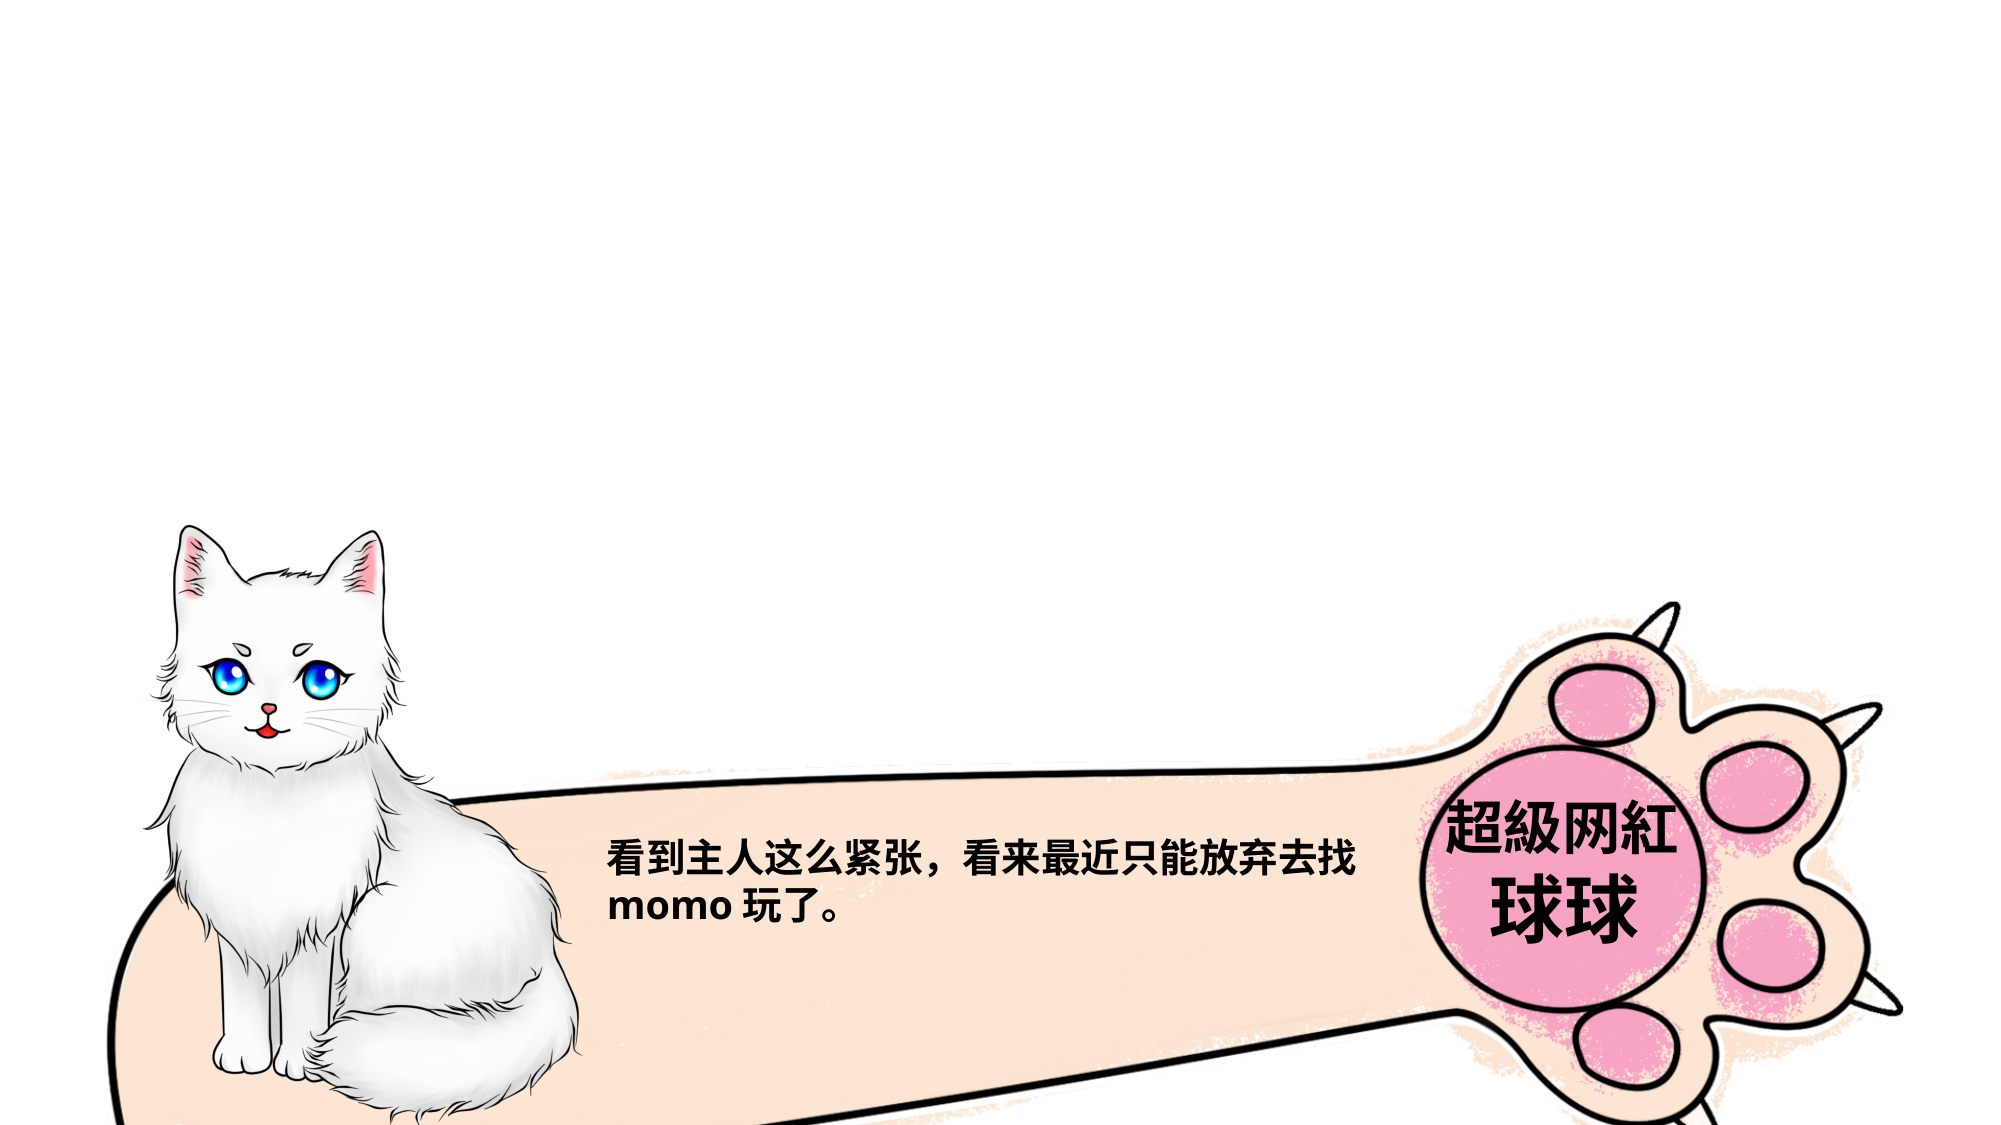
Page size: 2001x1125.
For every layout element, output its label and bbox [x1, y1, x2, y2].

text_box [0, 469, 2000, 1125]
